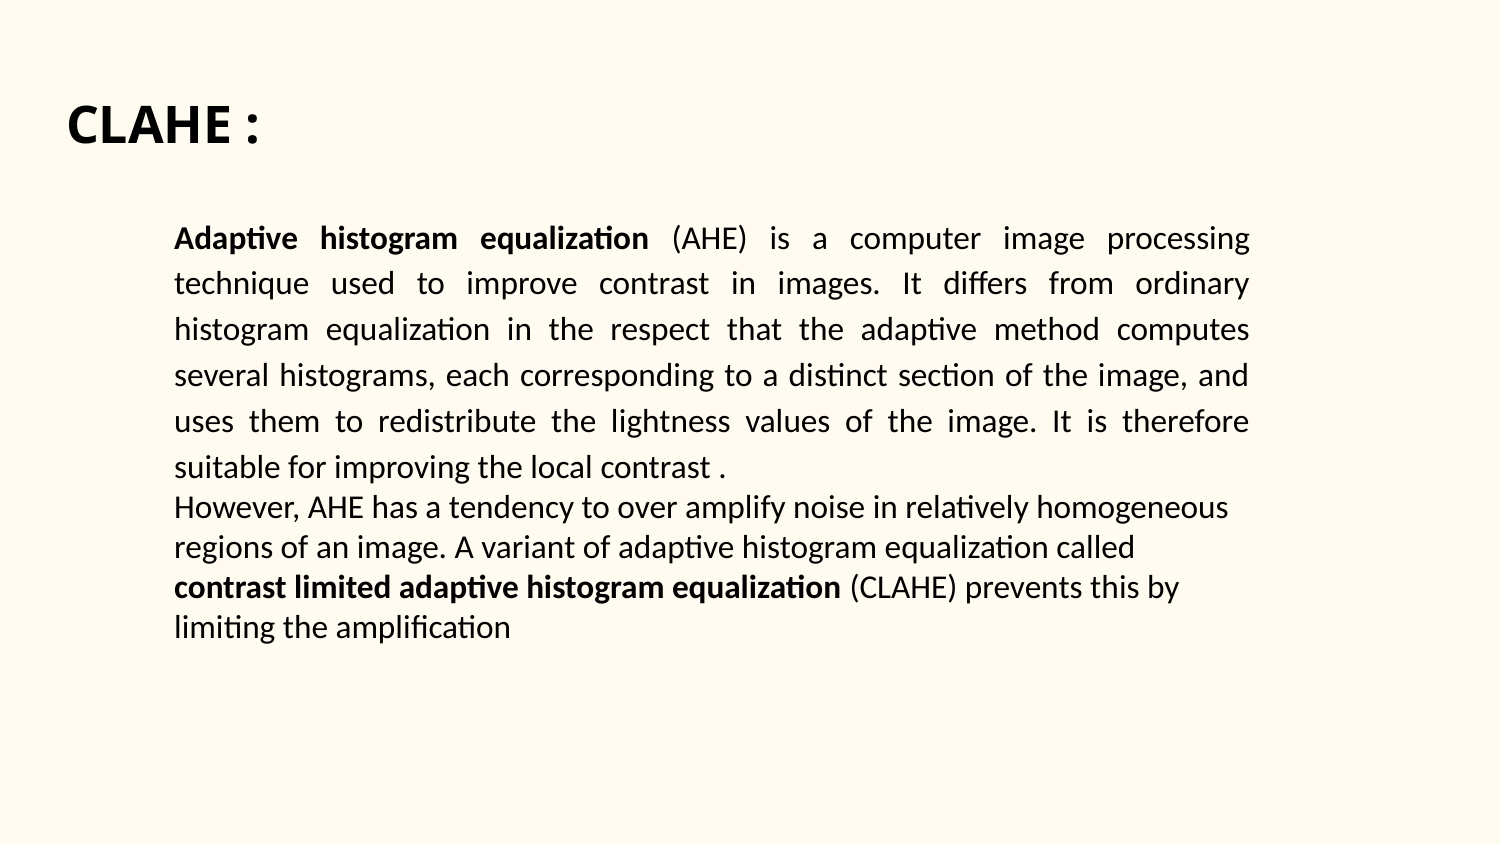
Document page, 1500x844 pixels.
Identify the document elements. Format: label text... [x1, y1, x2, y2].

text_box Adaptive histogram equalization (AHE) is a computer image processing technique used to improve contrast in images. It differs from ordinary histogram equalization in the respect that the adaptive method computes several histograms, each corresponding to a distinct section of the image, and uses them to redistribute the lightness values of the image. It is therefore suitable for improving the local contrast . However, AHE has a tendency to over amplify noise in relatively homogeneous regions of an image. A variant of adaptive histogram equalization called contrast limited adaptive histogram equalization (CLAHE) prevents this by limiting the amplification [159, 194, 1267, 660]
title CLAHE : [51, 72, 1449, 174]
